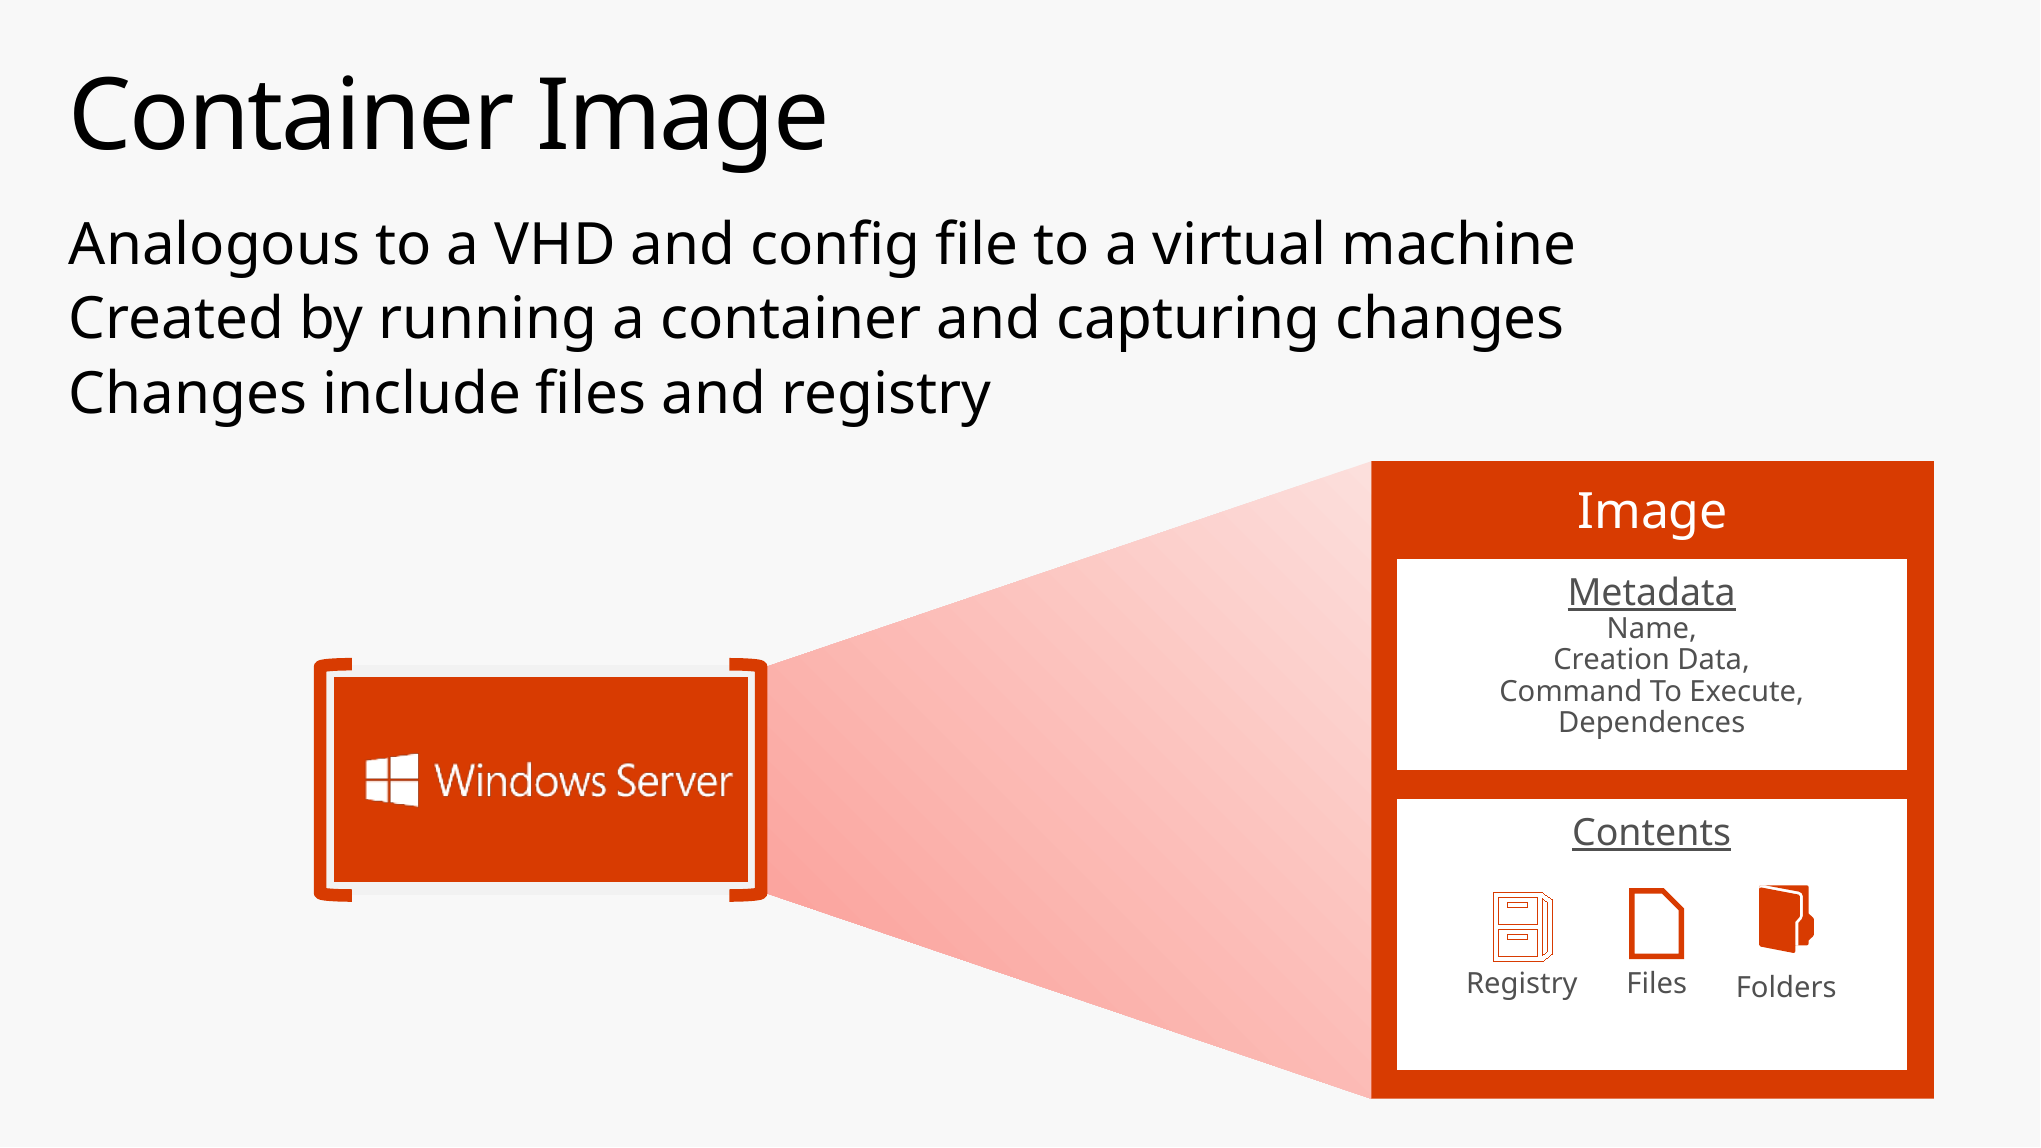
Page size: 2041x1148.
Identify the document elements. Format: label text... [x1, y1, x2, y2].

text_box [1371, 460, 1935, 1099]
list Analogous to a VHD and config file to a virtual machine Created by running a container and capturing changes Changes include files and registry [45, 198, 1996, 527]
title Container Image [45, 48, 1996, 198]
text_box [768, 527, 1371, 1099]
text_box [319, 663, 762, 896]
